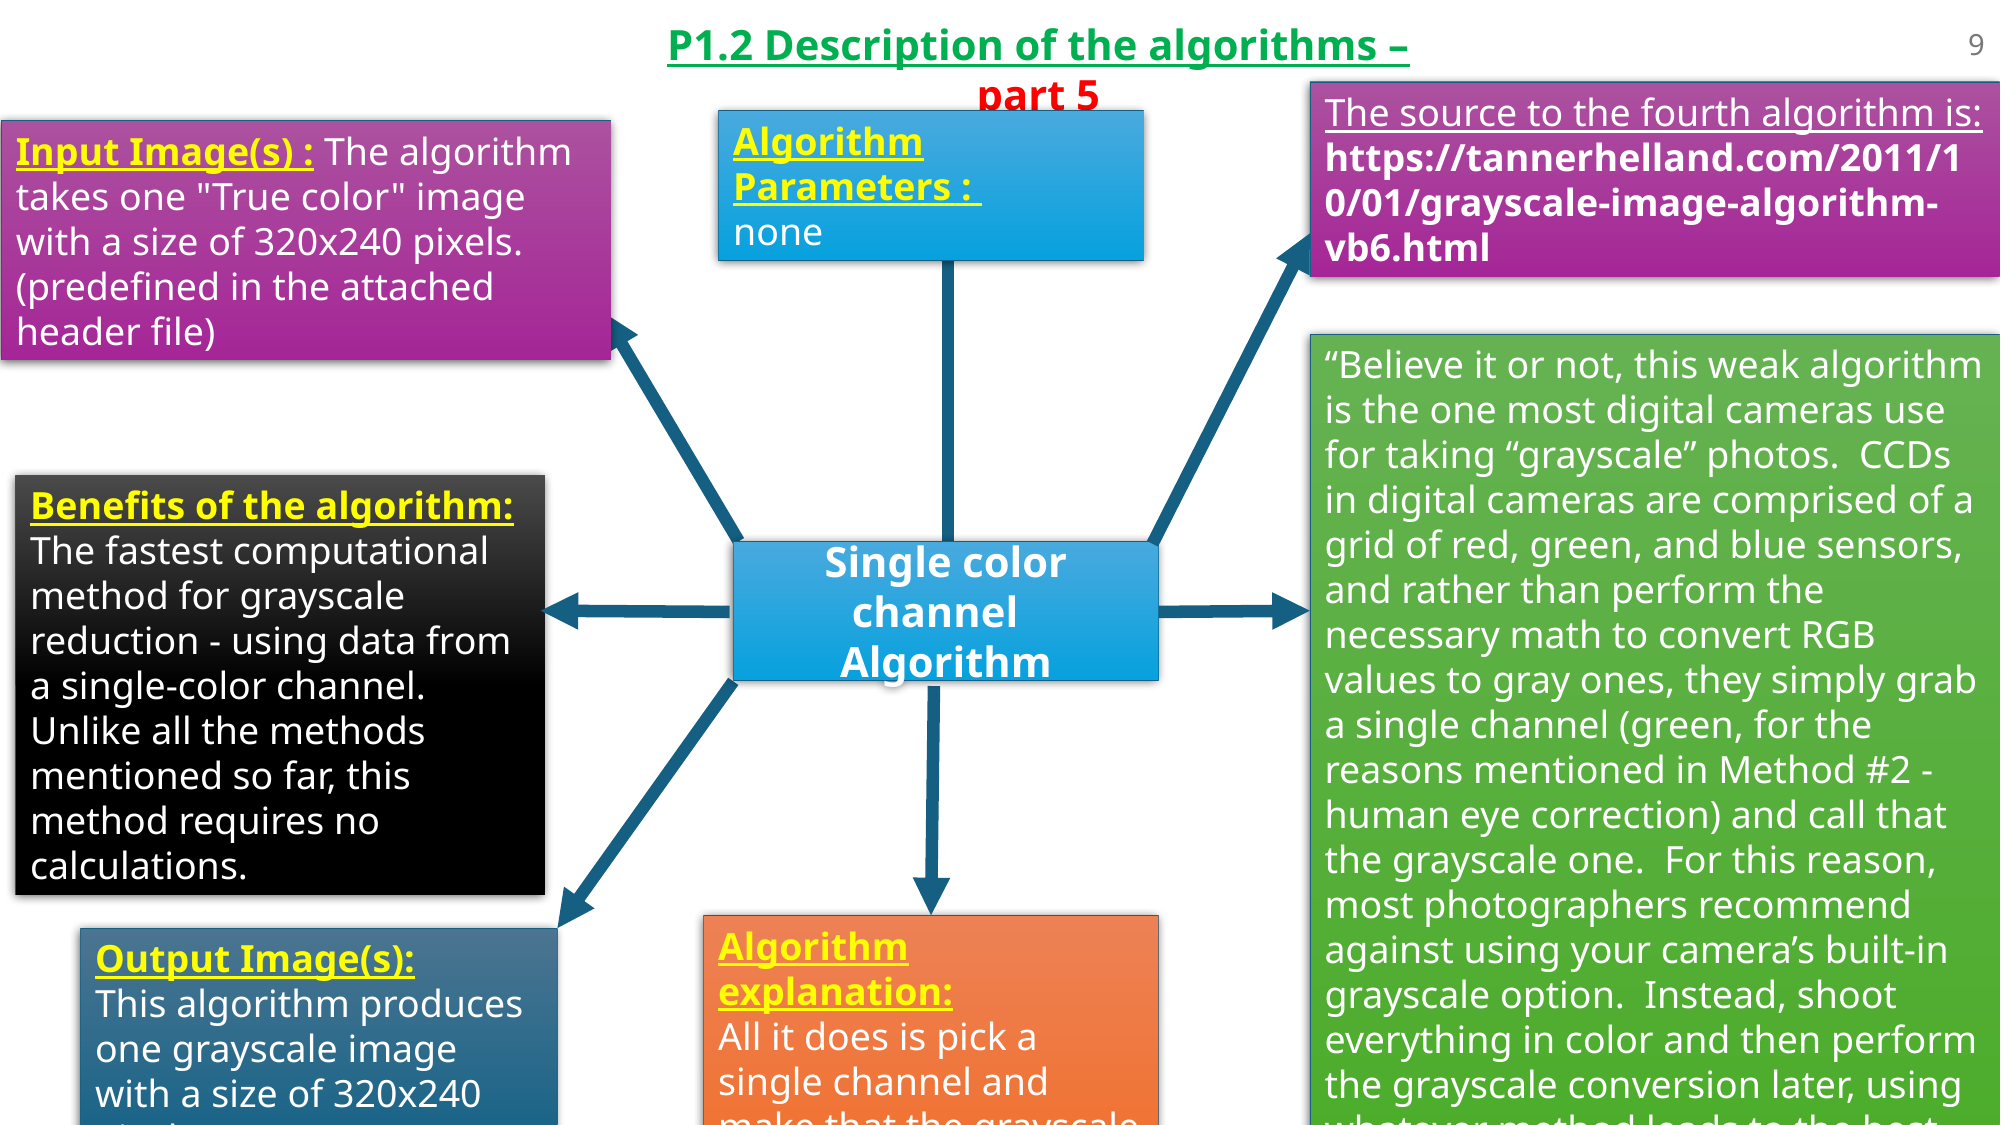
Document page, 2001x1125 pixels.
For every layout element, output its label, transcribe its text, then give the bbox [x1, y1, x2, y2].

text_box Algorithm Parameters : none [718, 110, 1144, 261]
text_box Single color channel Algorithm [733, 541, 1159, 681]
text_box Algorithm explanation: All it does is pick a single channel and make that the grayscale value [703, 915, 1159, 1125]
slide_number 9 [1879, 3, 2000, 78]
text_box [930, 685, 935, 916]
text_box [557, 680, 734, 929]
text_box The source to the fourth algorithm is: https://tannerhelland.com/2011/10/01/grayscale-image-algorithm-vb6.html [1309, 81, 2000, 277]
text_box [1151, 232, 1311, 545]
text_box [602, 311, 740, 542]
text_box “Believe it or not, this weak algorithm is the one most digital cameras use for taking “grayscale” photos. CCDs in digital cameras are comprised of a grid of red, green, and blue sensors, and rather than perform the necessary math to convert RGB values to gray ones, they simply grab a single channel (green, for the reasons mentioned in Method #2 - human eye correction) and call that the grayscale one. For this reason, most photographers recommend against using your camera’s built-in grayscale option. Instead, shoot everything in color and then perform the grayscale conversion later, using whatever method leads to the best result.” [7] [1309, 334, 2000, 1125]
text_box Input Image(s) : The algorithm takes one "True color" image with a size of 320x240 pixels. (predefined in the attached header file) [1, 120, 611, 360]
text_box Benefits of the algorithm: The fastest computational method for grayscale reduction - using data from a single-color channel. Unlike all the methods mentioned so far, this method requires no calculations. [15, 475, 545, 895]
text_box Output Image(s): This algorithm produces one grayscale image with a size of 320x240 pixels. [80, 928, 558, 1125]
text_box P1.2 Description of the algorithms – part 5 [621, 0, 1456, 77]
